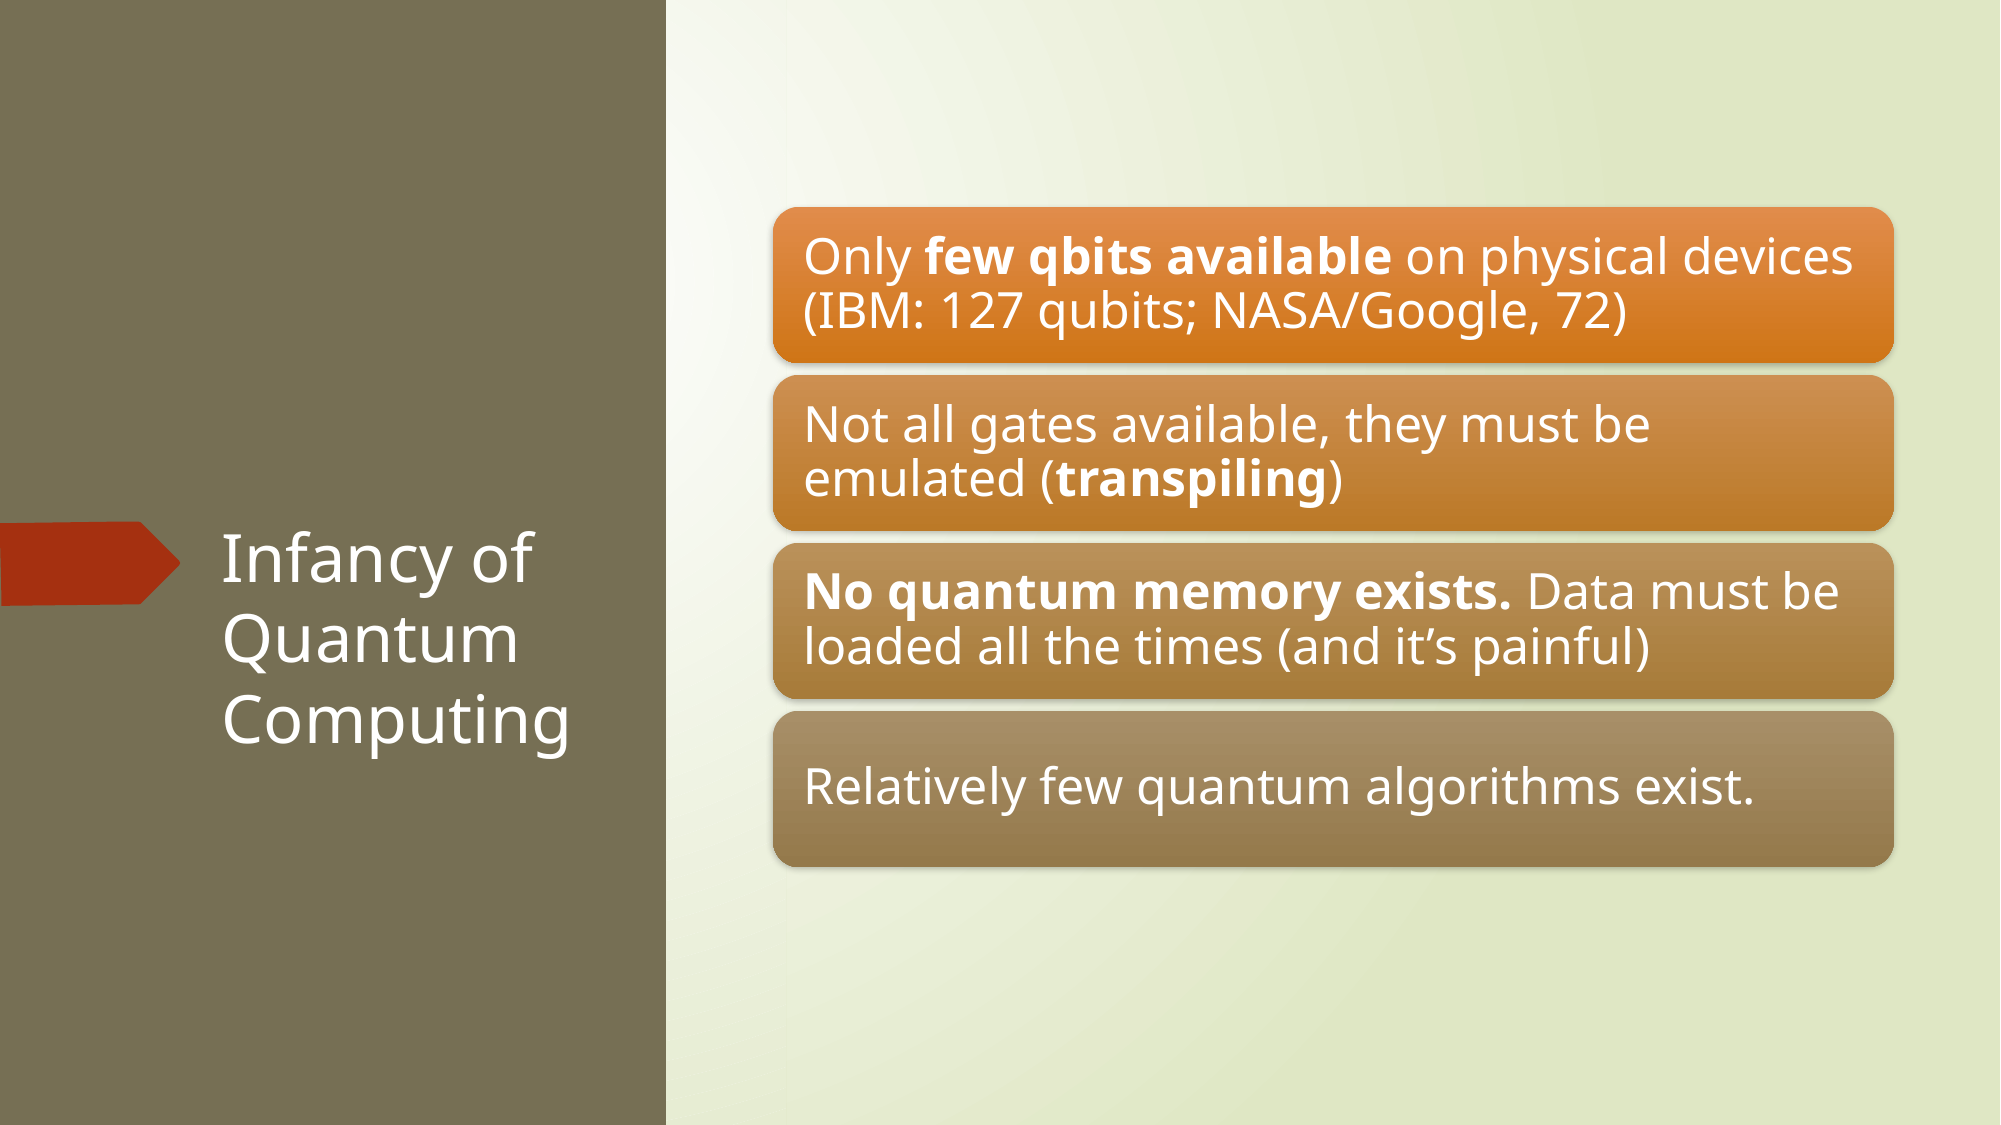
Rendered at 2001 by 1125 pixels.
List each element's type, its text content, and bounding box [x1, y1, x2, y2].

text_box [0, 521, 181, 606]
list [772, 104, 1895, 970]
title Infancy of Quantum Computing [206, 508, 610, 1006]
text_box [785, 0, 2000, 1125]
text_box [0, 0, 667, 1125]
